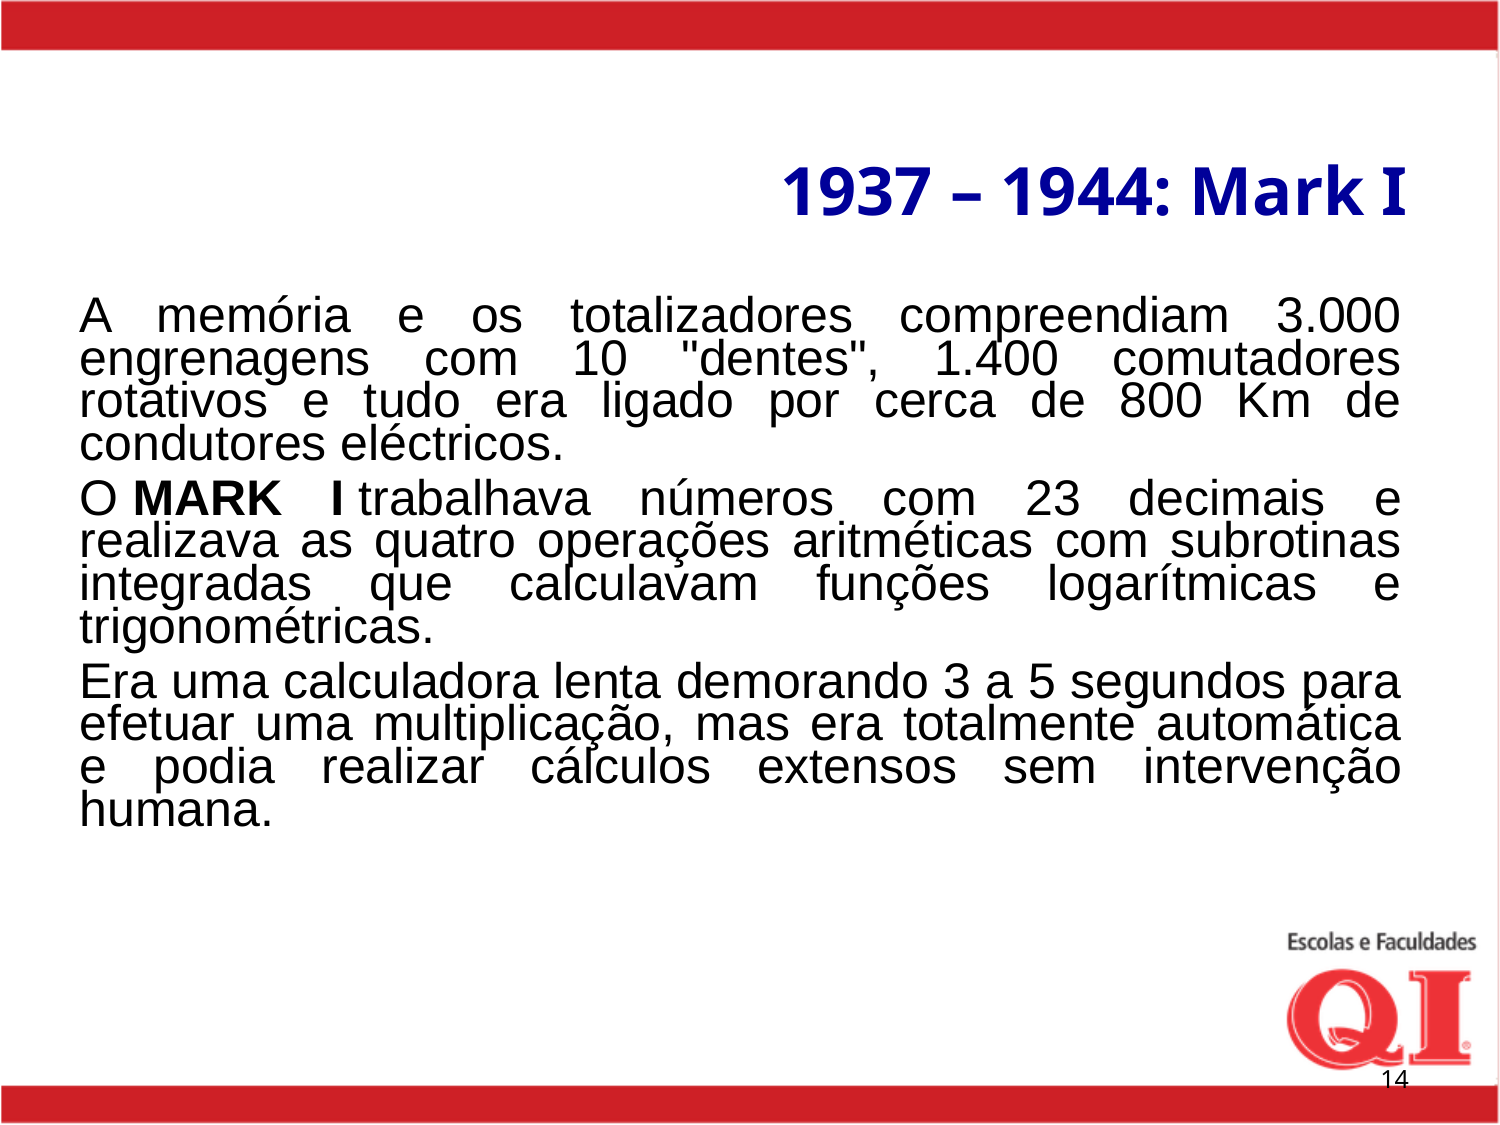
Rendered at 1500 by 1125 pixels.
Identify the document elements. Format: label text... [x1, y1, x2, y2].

list A memória e os totalizadores compreendiam 3.000 engrenagens com 10 "dentes", 1.400 comutadores rotativos e tudo era ligado por cerca de 800 Km de condutores eléctricos. O MARK I trabalhava números com 23 decimais e realizava as quatro operações aritméticas com subrotinas integradas que calculavam funções logarítmicas e trigonométricas. Era uma calculadora lenta demorando 3 a 5 segundos para efetuar uma multiplicação, mas era totalmente automática e podia realizar cálculos extensos sem intervenção humana. [64, 290, 1417, 1005]
title 1937 – 1944: Mark I [224, 48, 1424, 236]
slide_number ‹#› [1074, 1030, 1424, 1106]
picture [0, 0, 1500, 1125]
